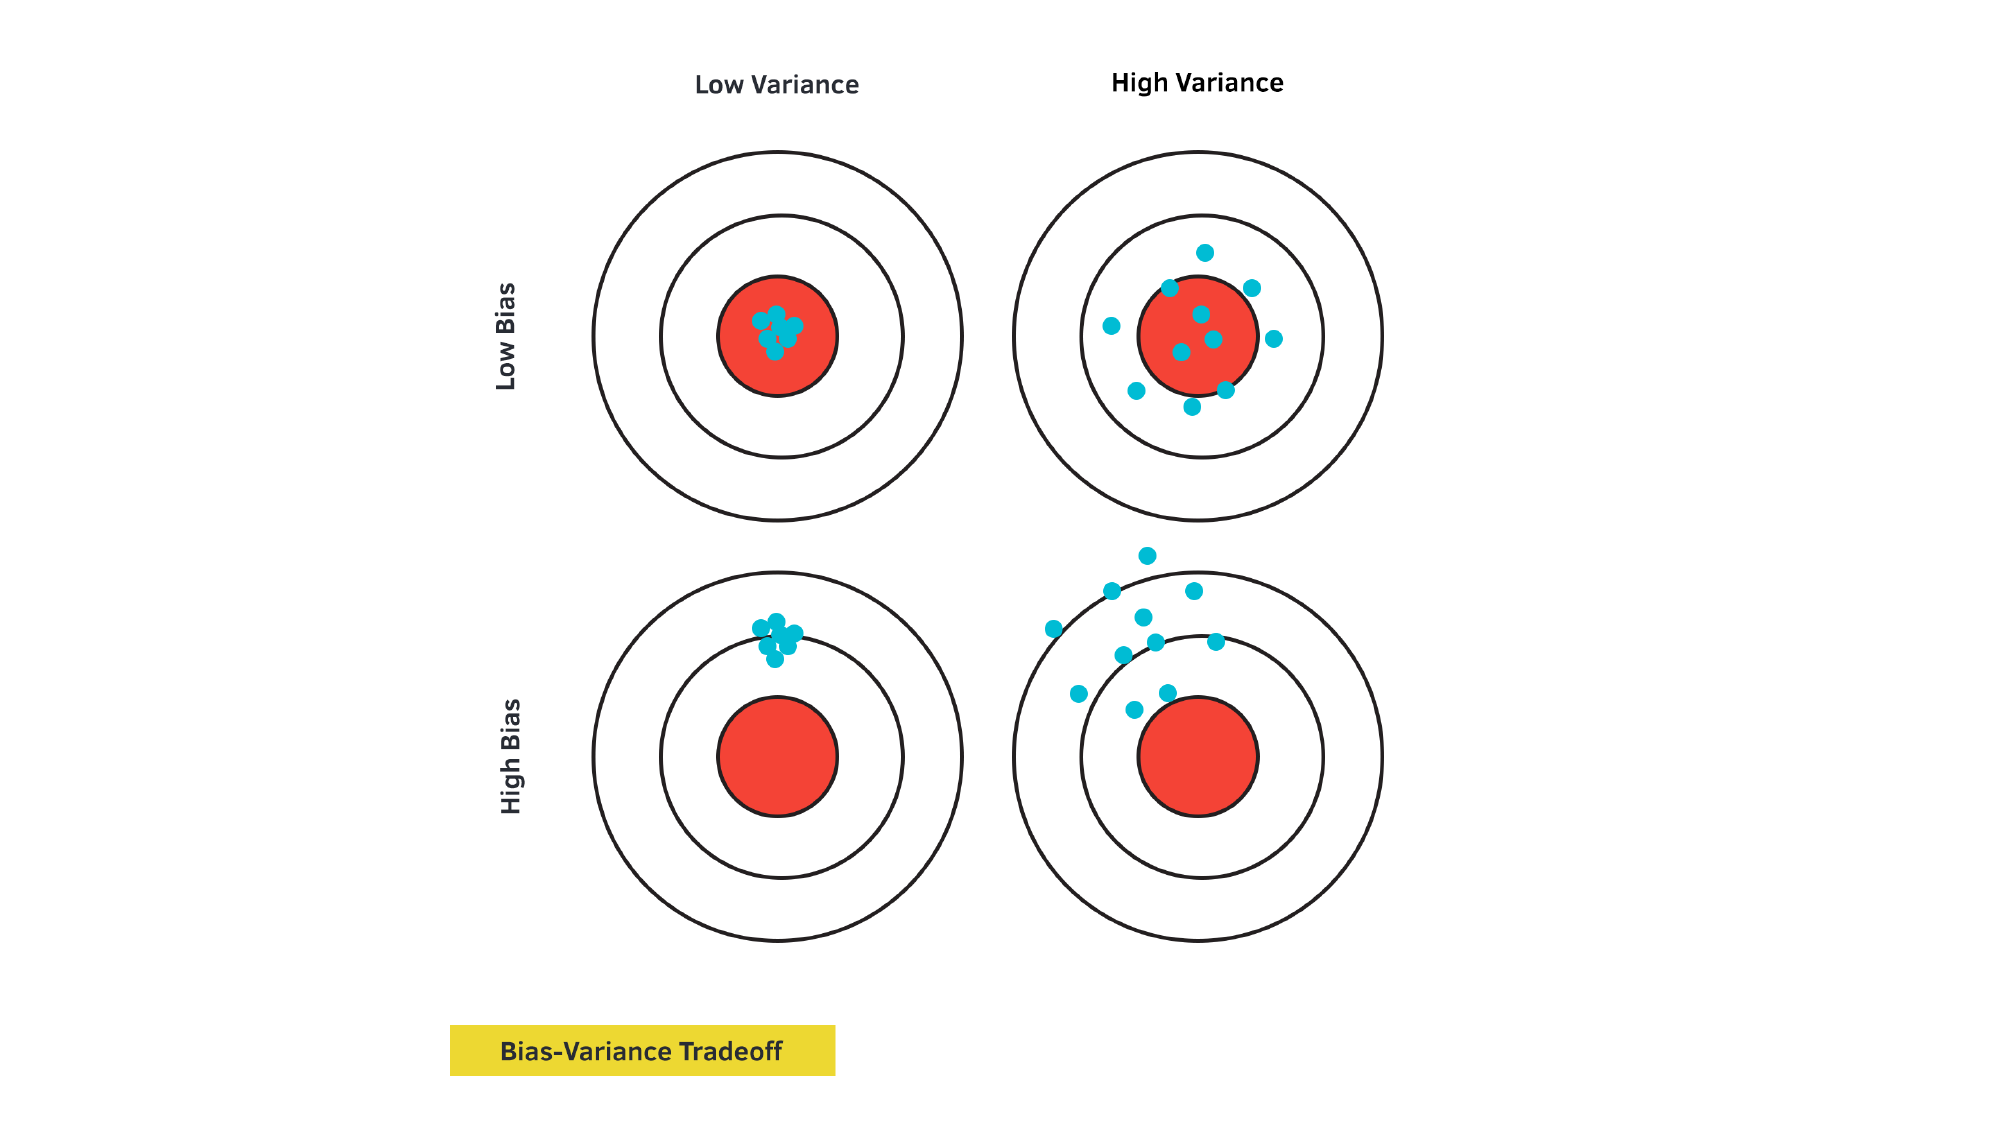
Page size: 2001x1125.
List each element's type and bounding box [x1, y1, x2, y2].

picture [450, 49, 1477, 1076]
